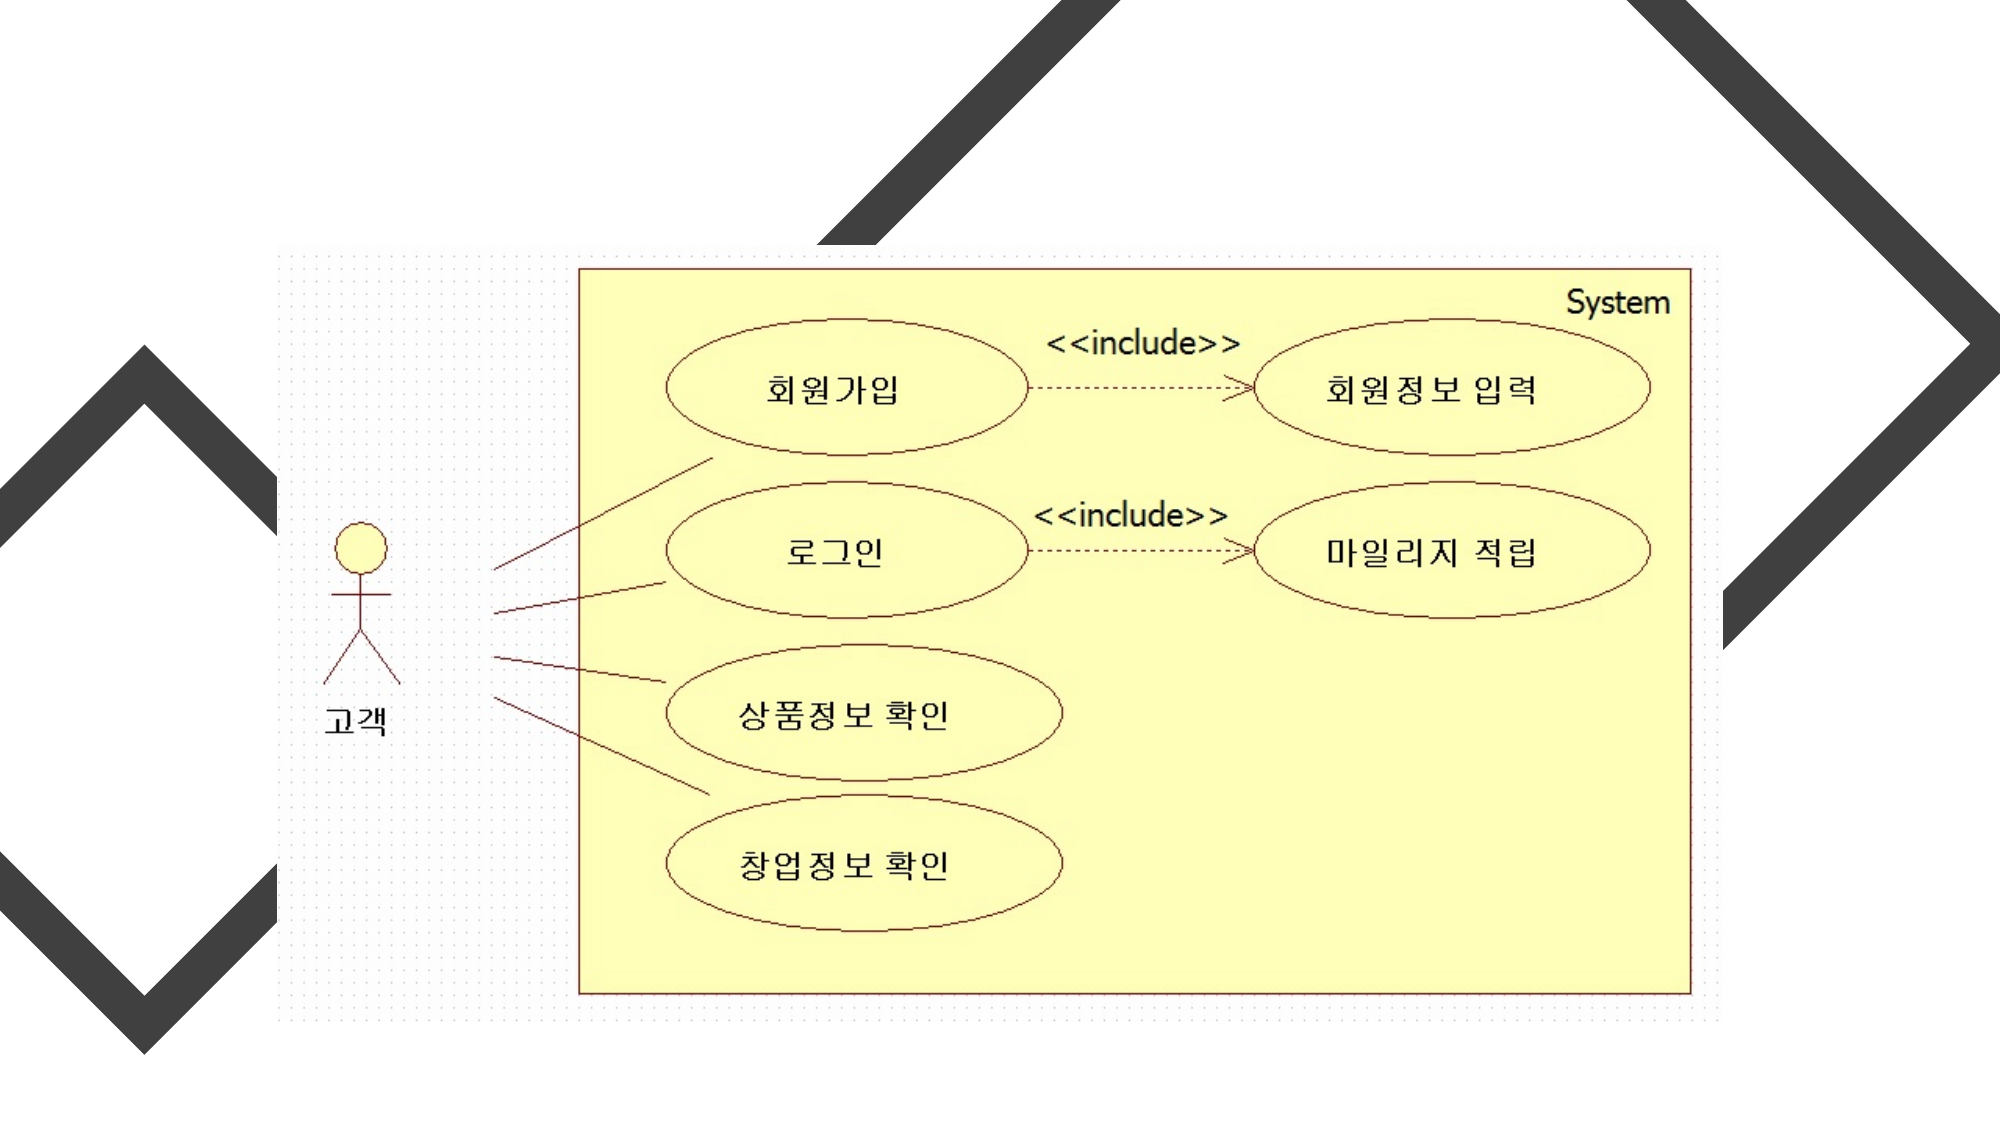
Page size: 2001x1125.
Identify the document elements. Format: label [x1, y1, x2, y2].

picture [277, 245, 1723, 1023]
text_box [0, 372, 277, 1027]
text_box [844, 0, 2000, 623]
